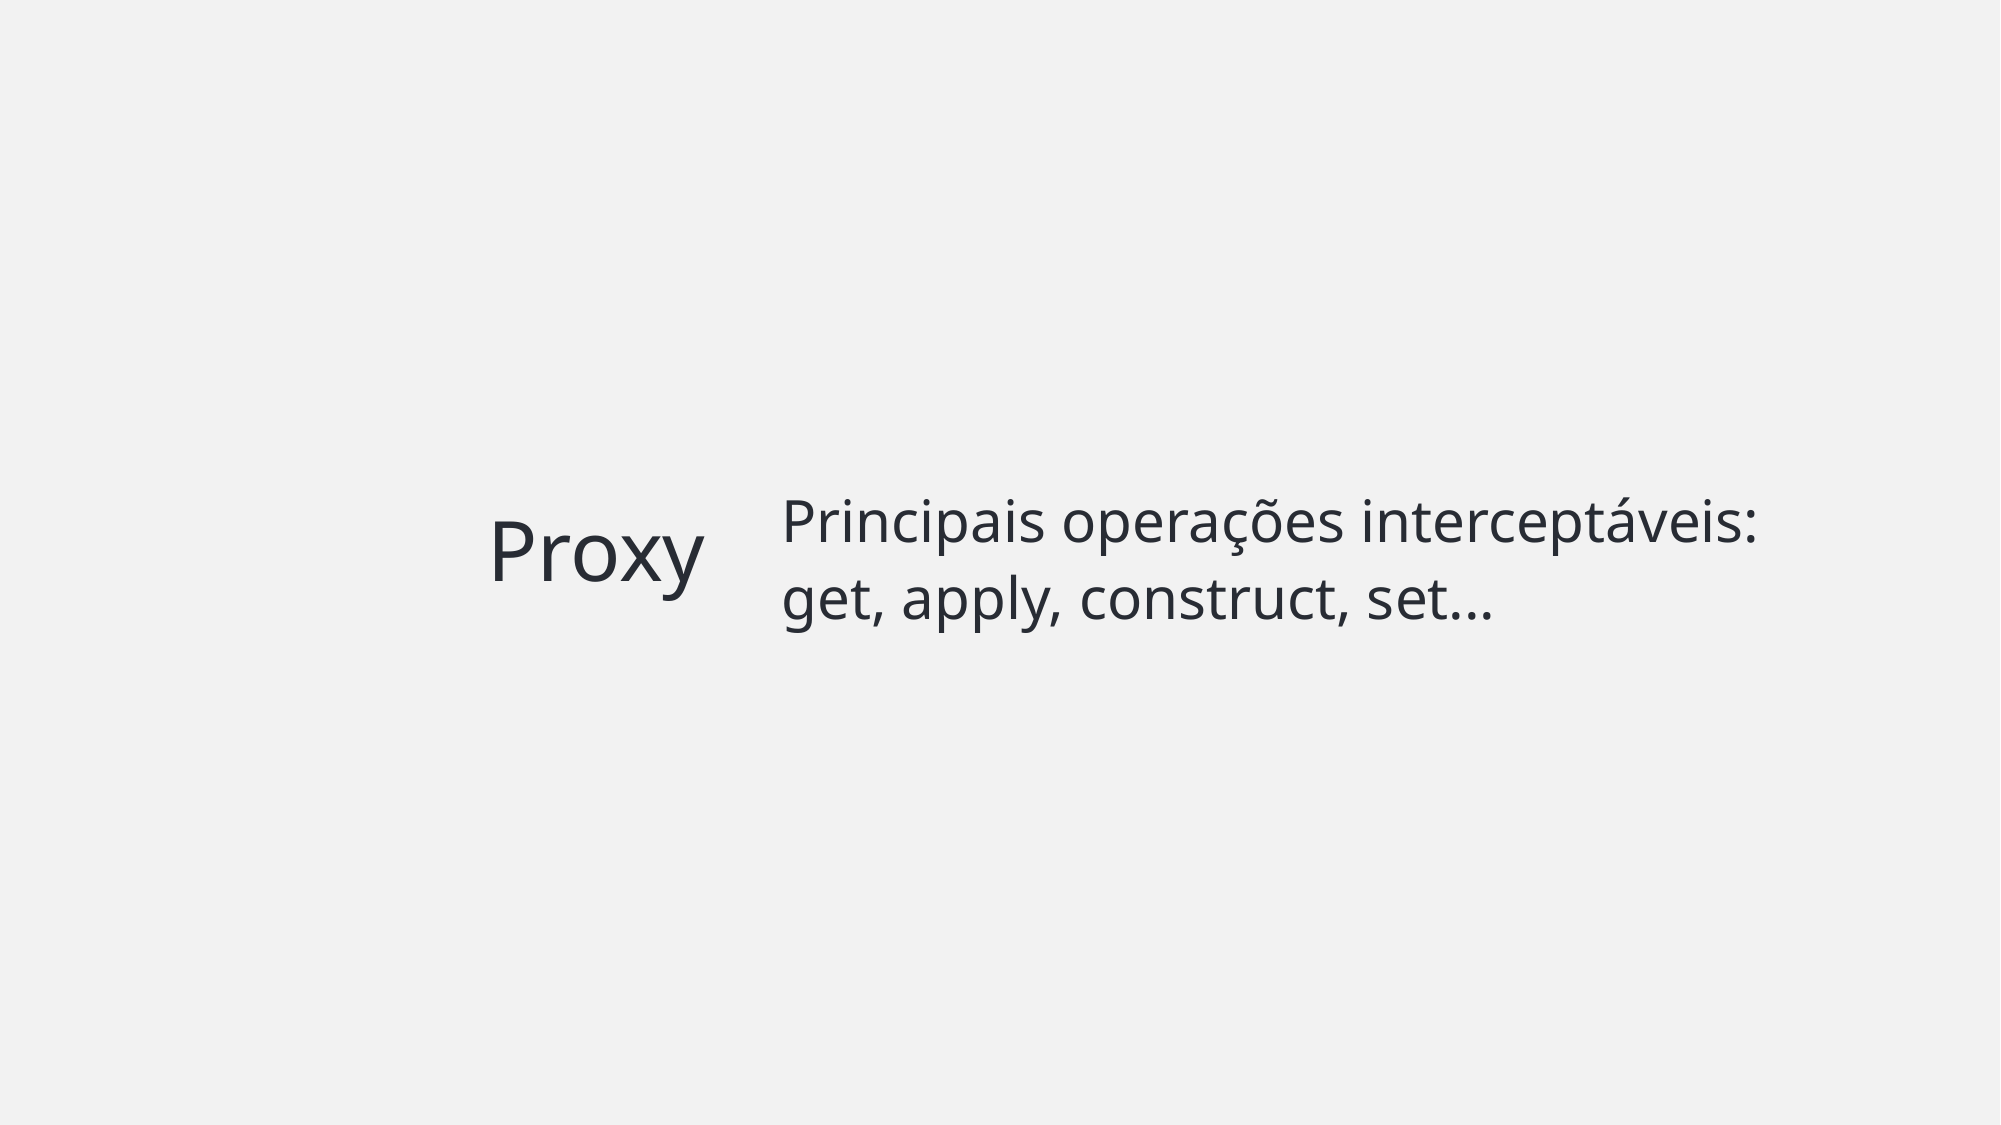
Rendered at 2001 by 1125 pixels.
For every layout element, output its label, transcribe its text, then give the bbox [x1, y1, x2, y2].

title Proxy [137, 423, 721, 686]
list Principais operações interceptáveis: get, apply, construct, set... [766, 147, 1863, 962]
